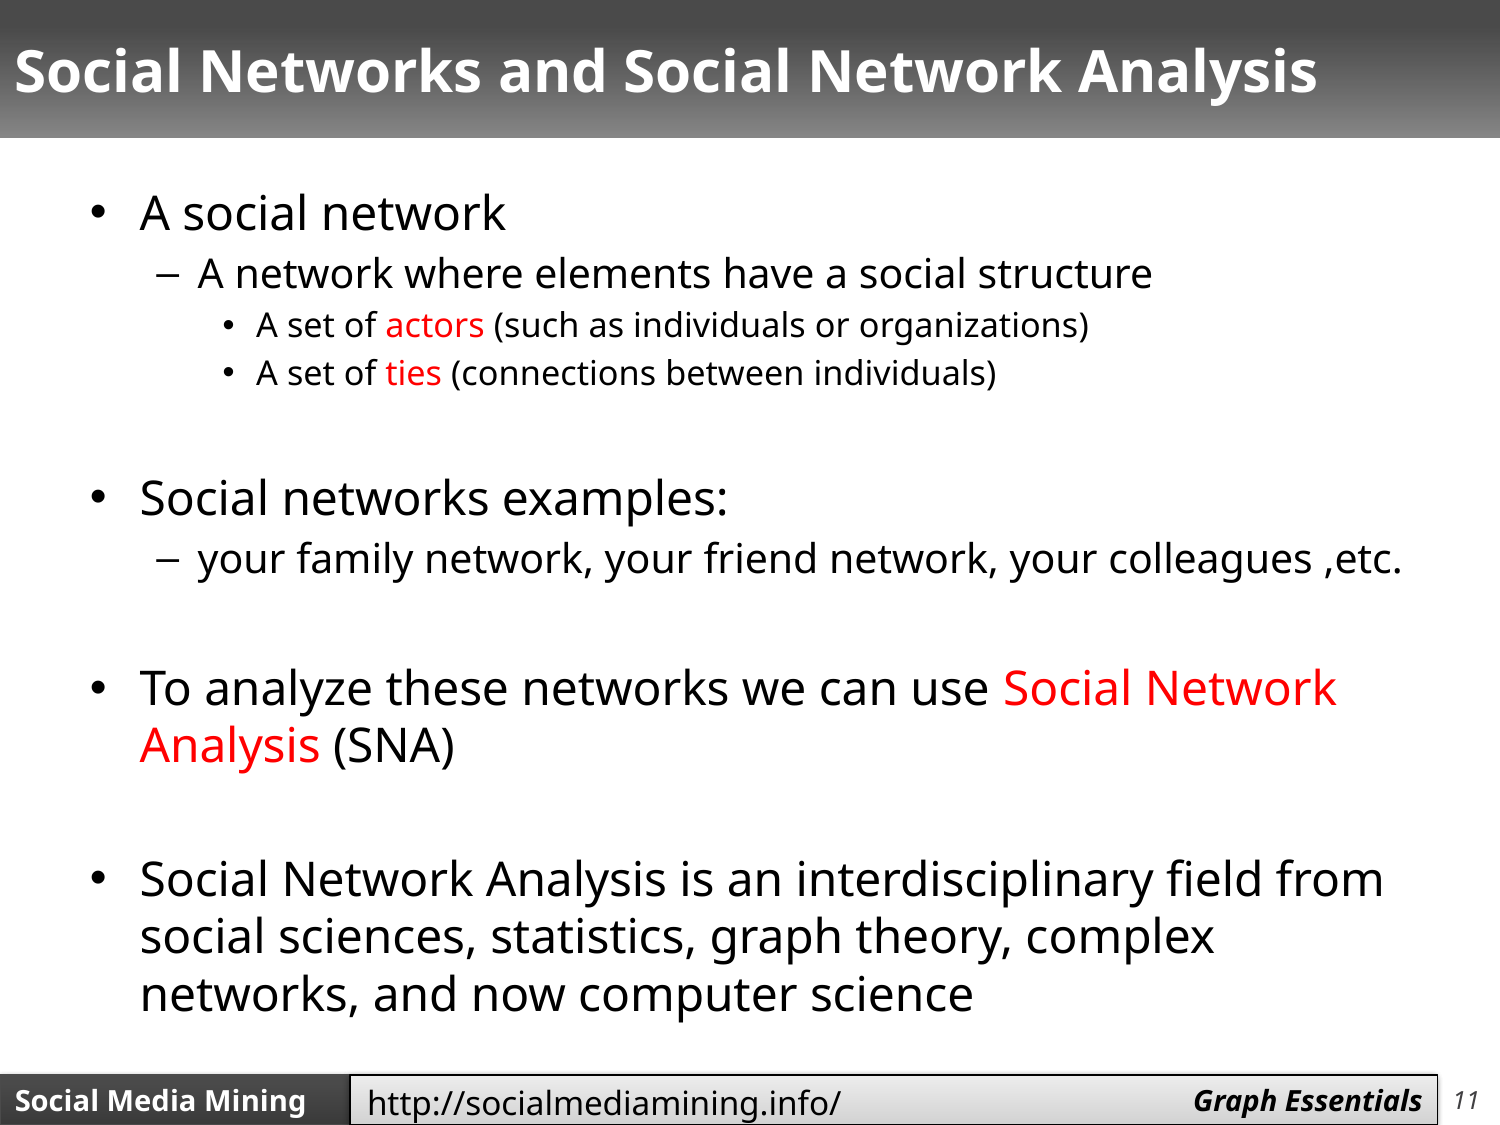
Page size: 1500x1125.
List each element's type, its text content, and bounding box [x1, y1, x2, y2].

title Social Networks and Social Network Analysis [0, 0, 1500, 138]
list A social network A network where elements have a social structure A set of actors (such as individuals or organizations) A set of ties (connections between individuals) Social networks examples: your family network, your friend network, your colleagues ,etc. To analyze these networks we can use Social Network Analysis (SNA) Social Network Analysis is an interdisciplinary field from social sciences, statistics, graph theory, complex networks, and now computer science [75, 174, 1425, 1048]
